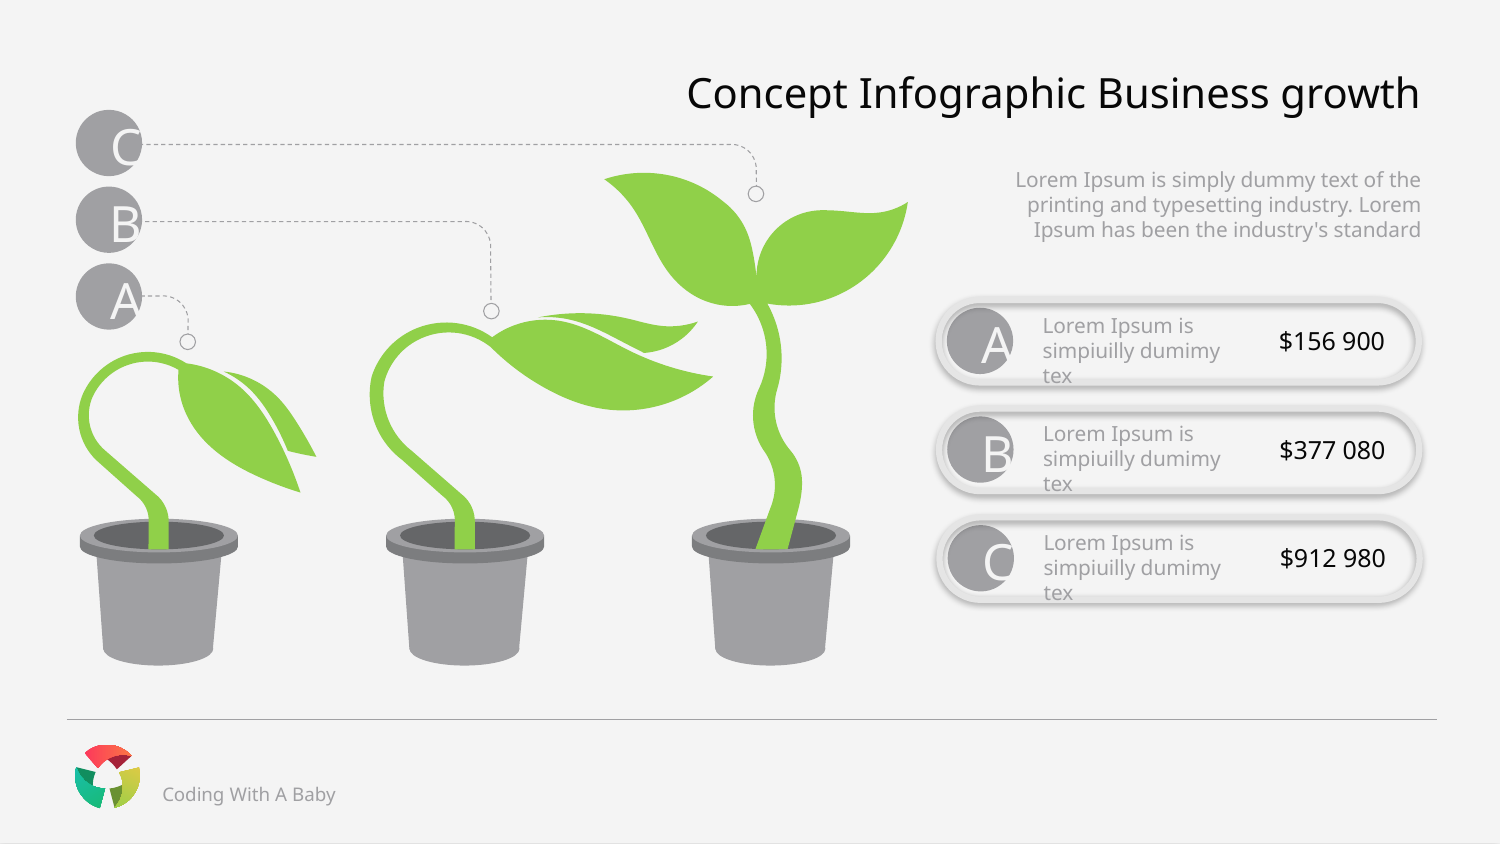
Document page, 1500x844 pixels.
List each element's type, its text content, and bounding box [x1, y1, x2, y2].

text_box [79, 518, 238, 553]
text_box [402, 558, 528, 647]
text_box [705, 521, 765, 549]
text_box [163, 221, 492, 306]
text_box [96, 558, 222, 647]
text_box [75, 184, 158, 261]
text_box [611, 185, 908, 550]
text_box [386, 547, 544, 564]
text_box [386, 538, 403, 547]
text_box [834, 536, 851, 547]
text_box [691, 536, 708, 547]
text_box [788, 522, 837, 549]
text_box [692, 547, 850, 564]
text_box [164, 295, 189, 340]
title Concept Infographic Business growth [510, 46, 1436, 125]
text_box [528, 536, 545, 547]
text_box [177, 331, 198, 352]
text_box [169, 521, 224, 550]
text_box [409, 631, 520, 666]
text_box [938, 299, 1431, 383]
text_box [75, 107, 158, 184]
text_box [75, 267, 159, 338]
text_box [691, 518, 851, 553]
text_box [93, 521, 148, 550]
text_box [80, 547, 238, 564]
text_box Lorem Ipsum is simply dummy text of the printing and typesetting industry. Lorem Ipsum has been the industry's standard [997, 159, 1437, 250]
text_box [715, 631, 826, 666]
text_box [79, 536, 96, 547]
text_box [400, 521, 454, 550]
text_box [475, 521, 531, 550]
text_box [708, 558, 834, 647]
text_box [78, 351, 301, 550]
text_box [938, 408, 1432, 492]
text_box [537, 313, 698, 353]
text_box [746, 184, 766, 204]
text_box [386, 518, 545, 553]
text_box [163, 144, 757, 196]
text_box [939, 516, 1432, 601]
text_box [223, 371, 317, 457]
text_box [369, 319, 714, 550]
text_box [103, 631, 214, 666]
text_box [221, 538, 238, 547]
text_box [481, 301, 502, 321]
